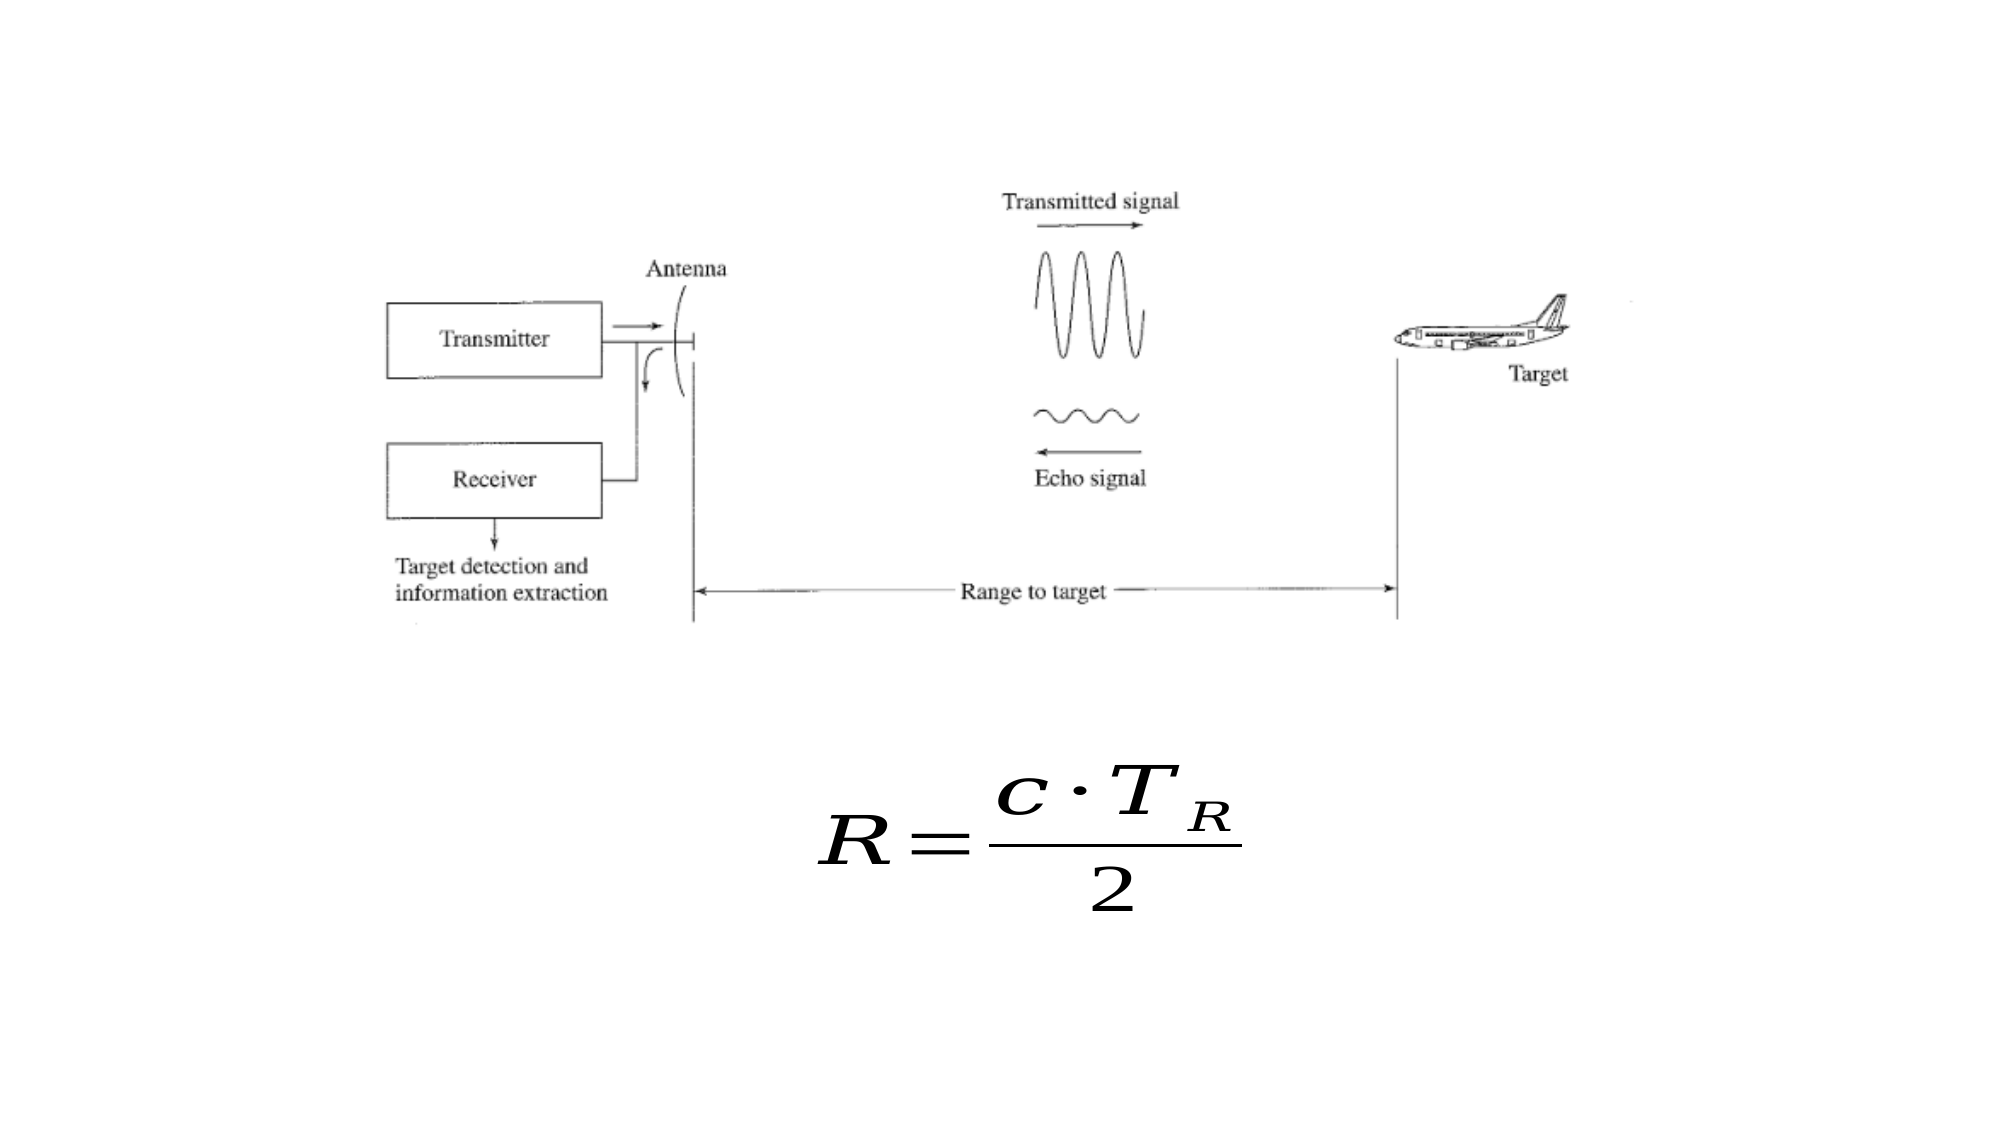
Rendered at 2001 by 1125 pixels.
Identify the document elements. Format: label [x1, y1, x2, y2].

picture [351, 151, 1649, 643]
